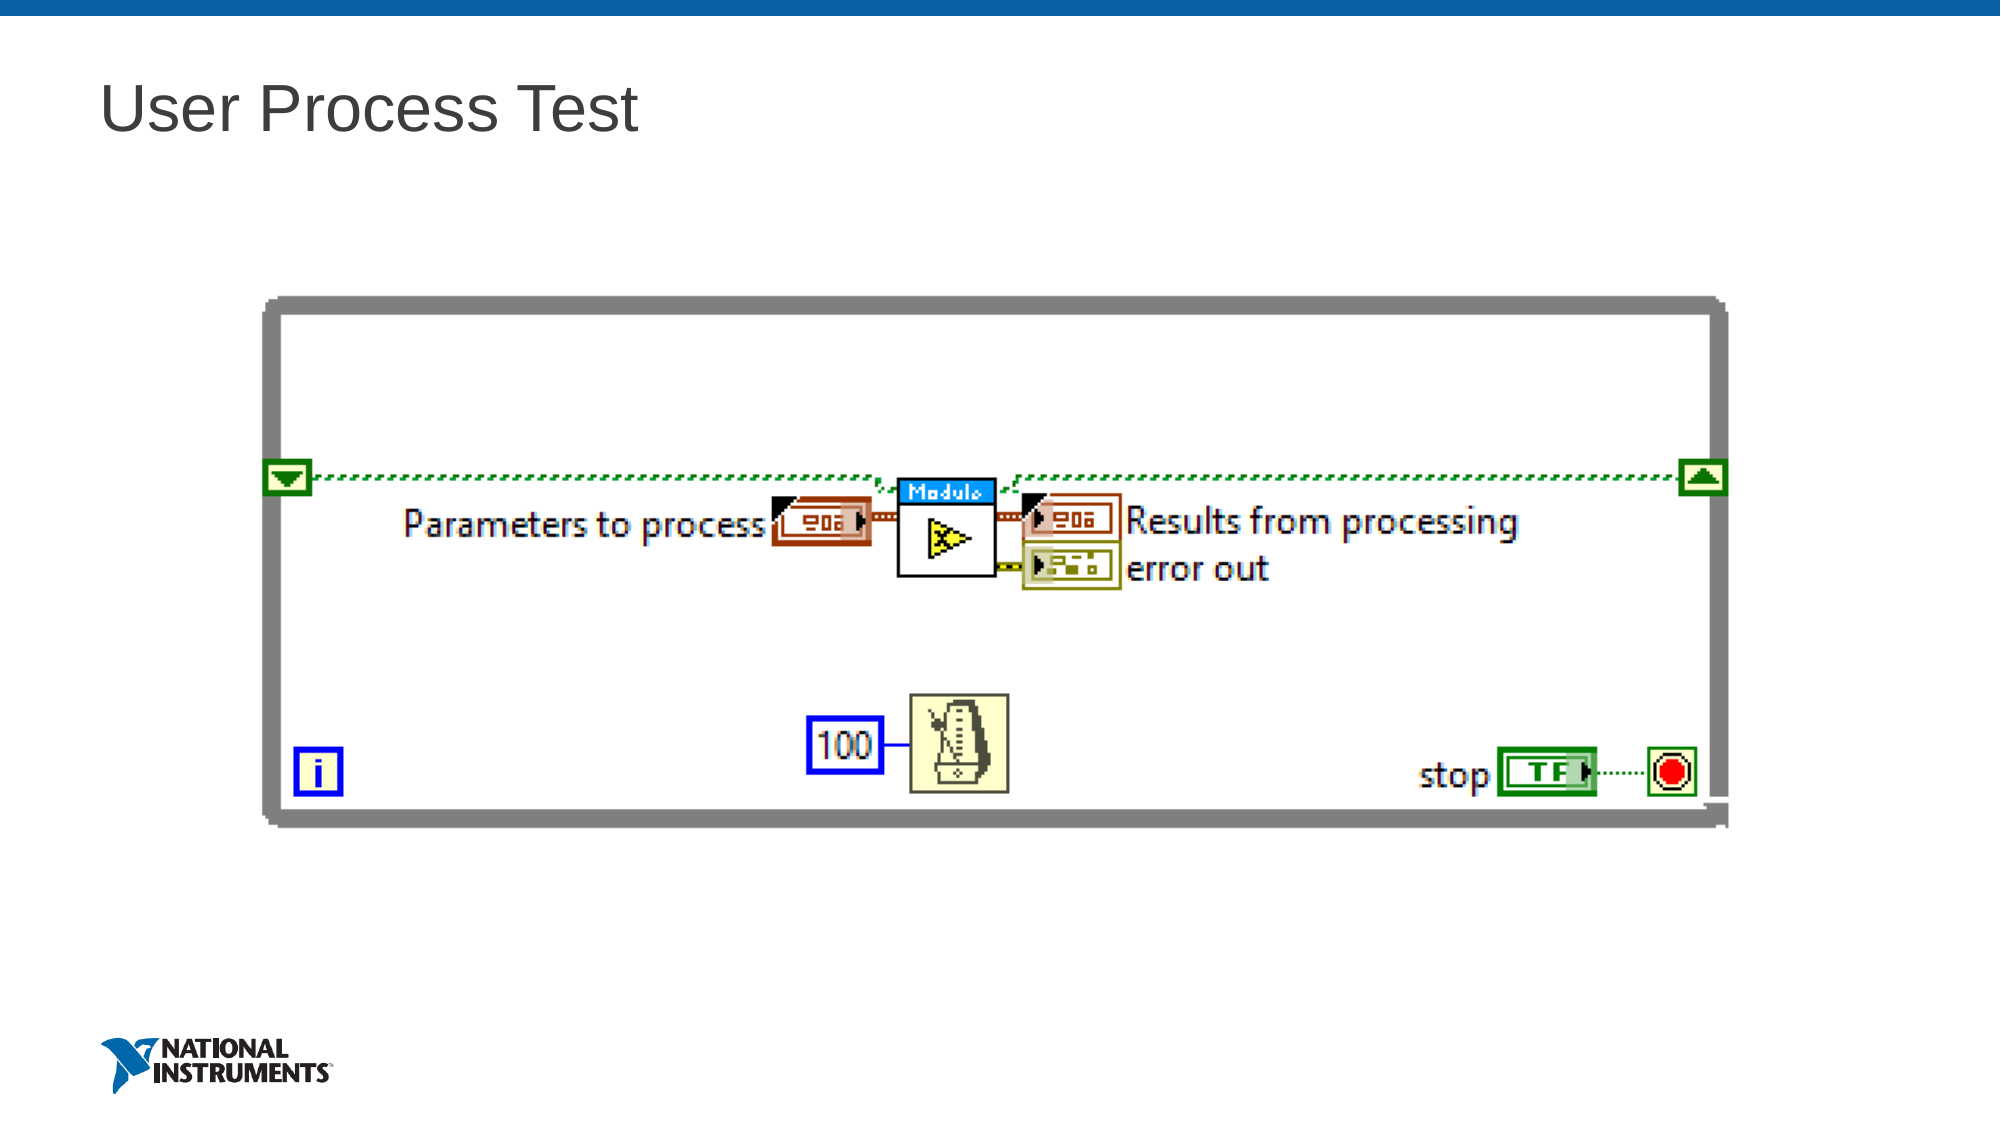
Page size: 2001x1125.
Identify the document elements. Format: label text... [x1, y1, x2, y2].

title User Process Test [99, 60, 1900, 160]
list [238, 265, 1760, 858]
